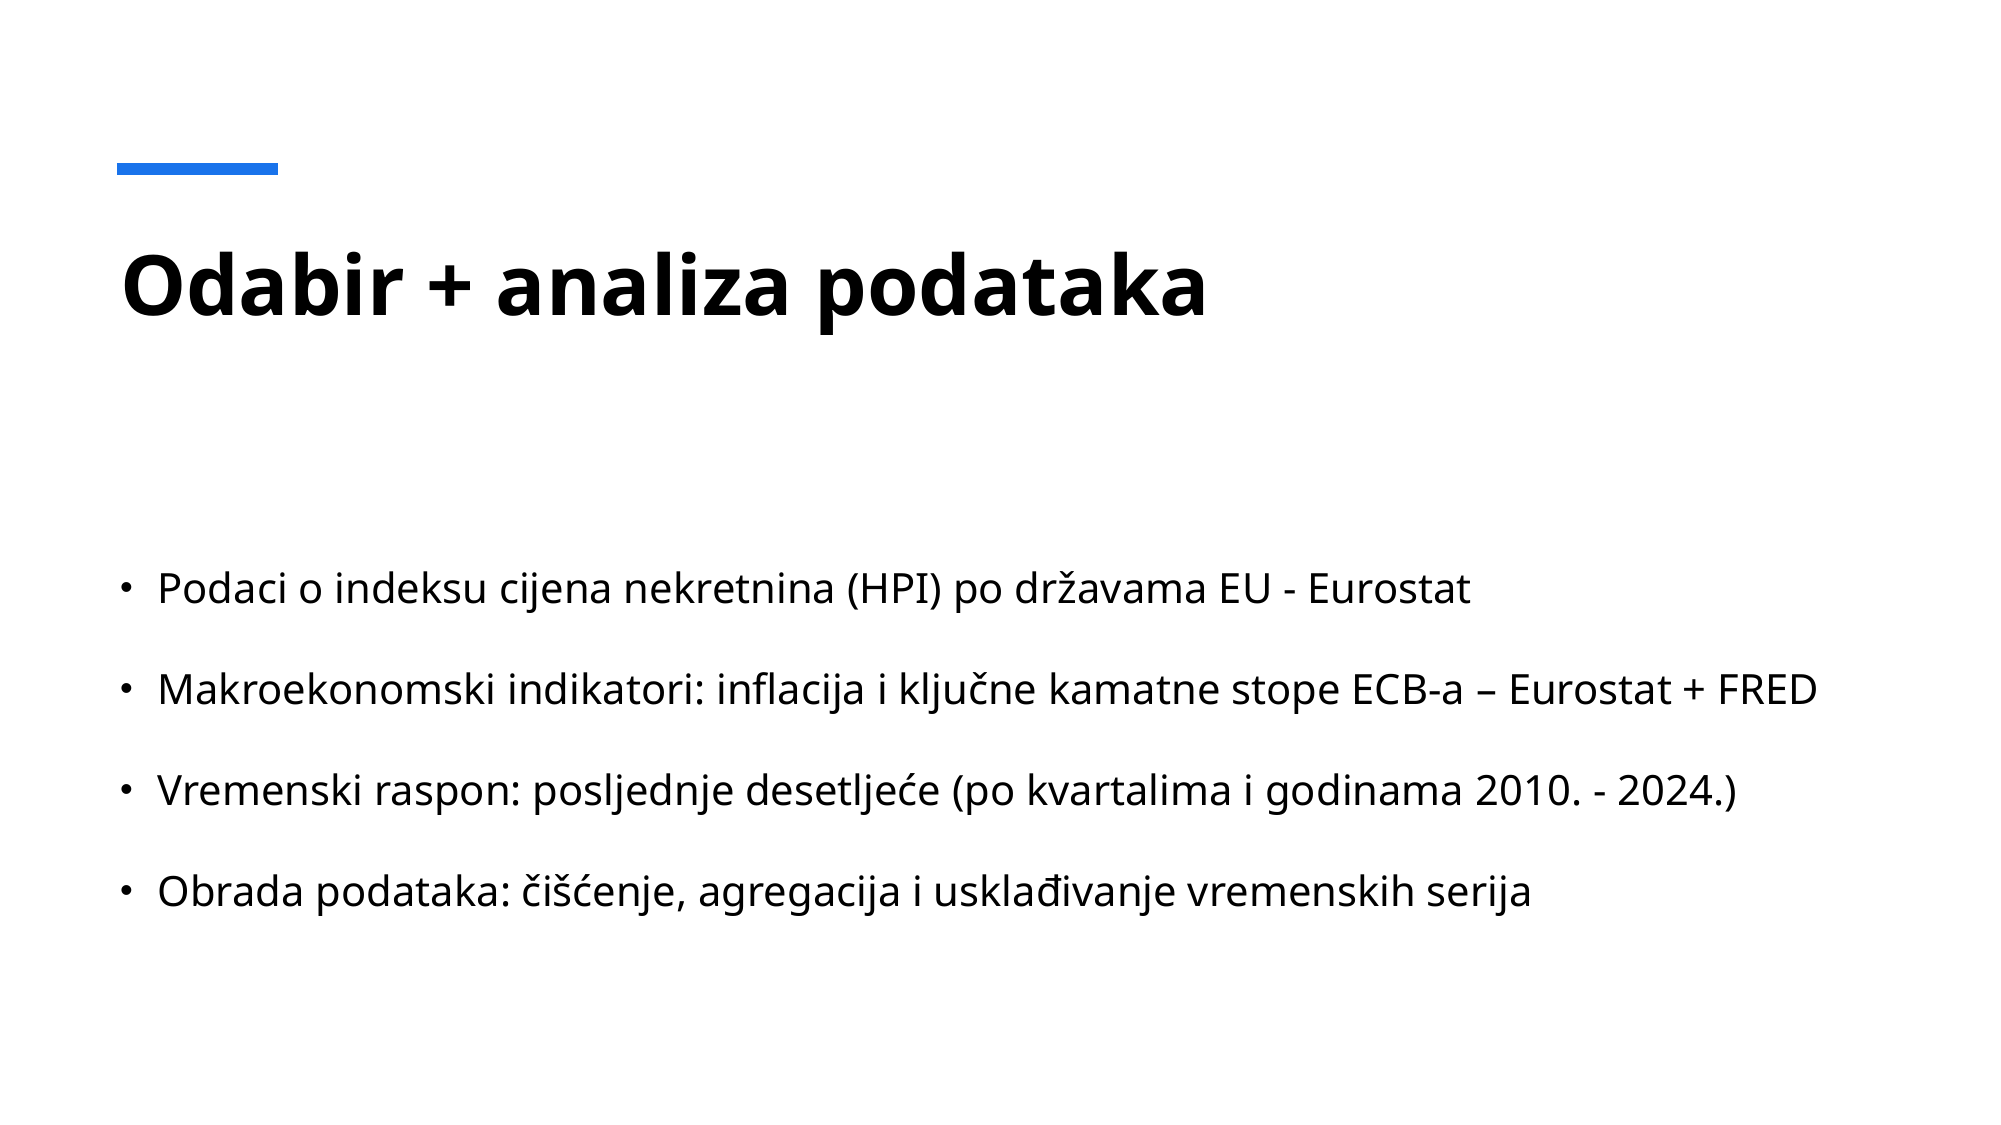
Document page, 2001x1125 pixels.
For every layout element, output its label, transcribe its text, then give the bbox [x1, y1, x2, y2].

list Podaci o indeksu cijena nekretnina (HPI) po državama EU - Eurostat Makroekonomski indikatori: inflacija i ključne kamatne stope ECB-a – Eurostat + FRED Vremenski raspon: posljednje desetljeće (po kvartalima i godinama 2010. - 2024.) Obrada podataka: čišćenje, agregacija i usklađivanje vremenskih serija [105, 524, 1892, 972]
title Odabir + analiza podataka [105, 224, 1892, 405]
